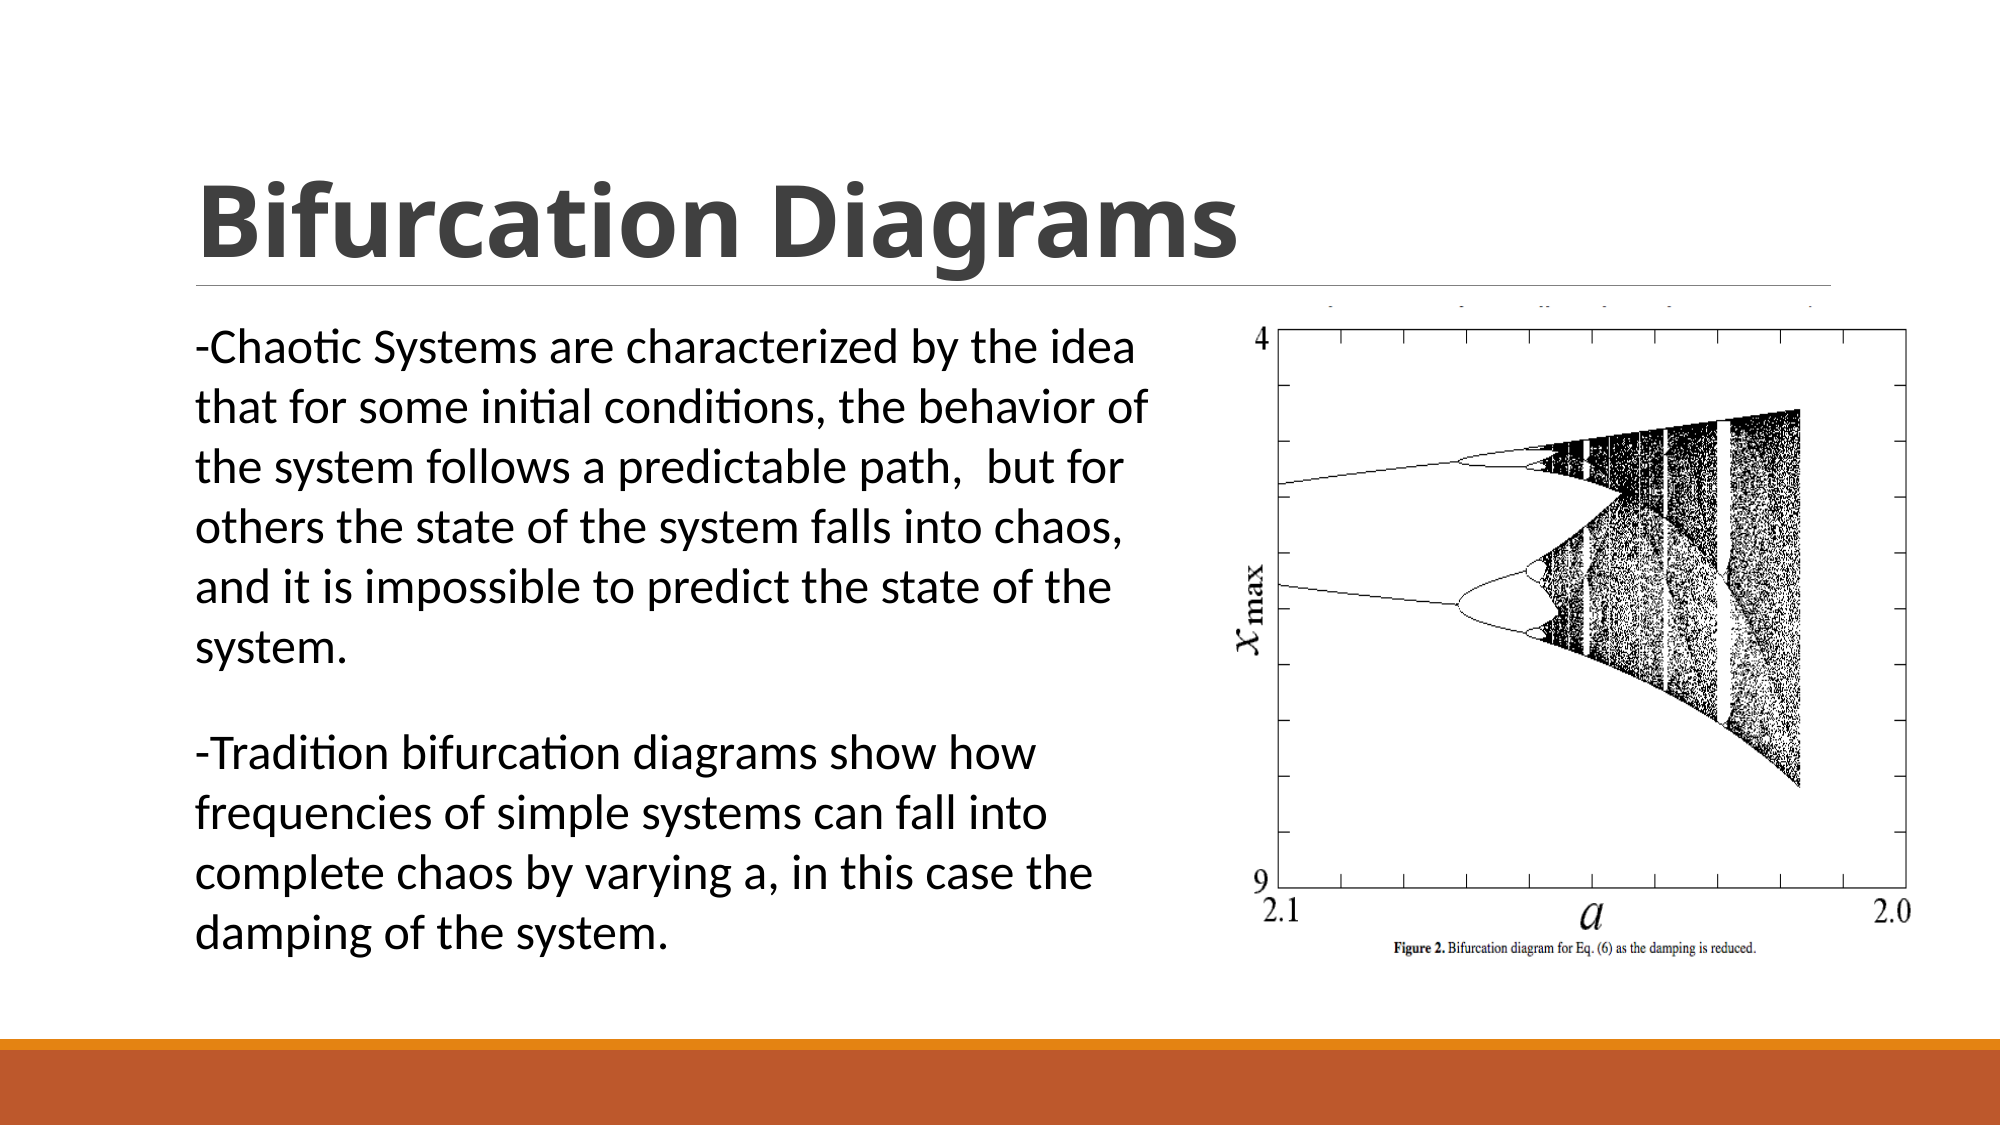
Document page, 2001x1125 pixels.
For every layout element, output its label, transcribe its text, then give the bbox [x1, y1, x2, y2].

text_box -Chaotic Systems are characterized by the idea that for some initial conditions, the behavior of the system follows a predictable path, but for others the state of the system falls into chaos, and it is impossible to predict the state of the system. [179, 306, 1200, 681]
text_box -Tradition bifurcation diagrams show how frequencies of simple systems can fall into complete chaos by varying a, in this case the damping of the system. [179, 712, 1200, 968]
picture [1221, 305, 1945, 971]
title Bifurcation Diagrams [180, 47, 1830, 285]
